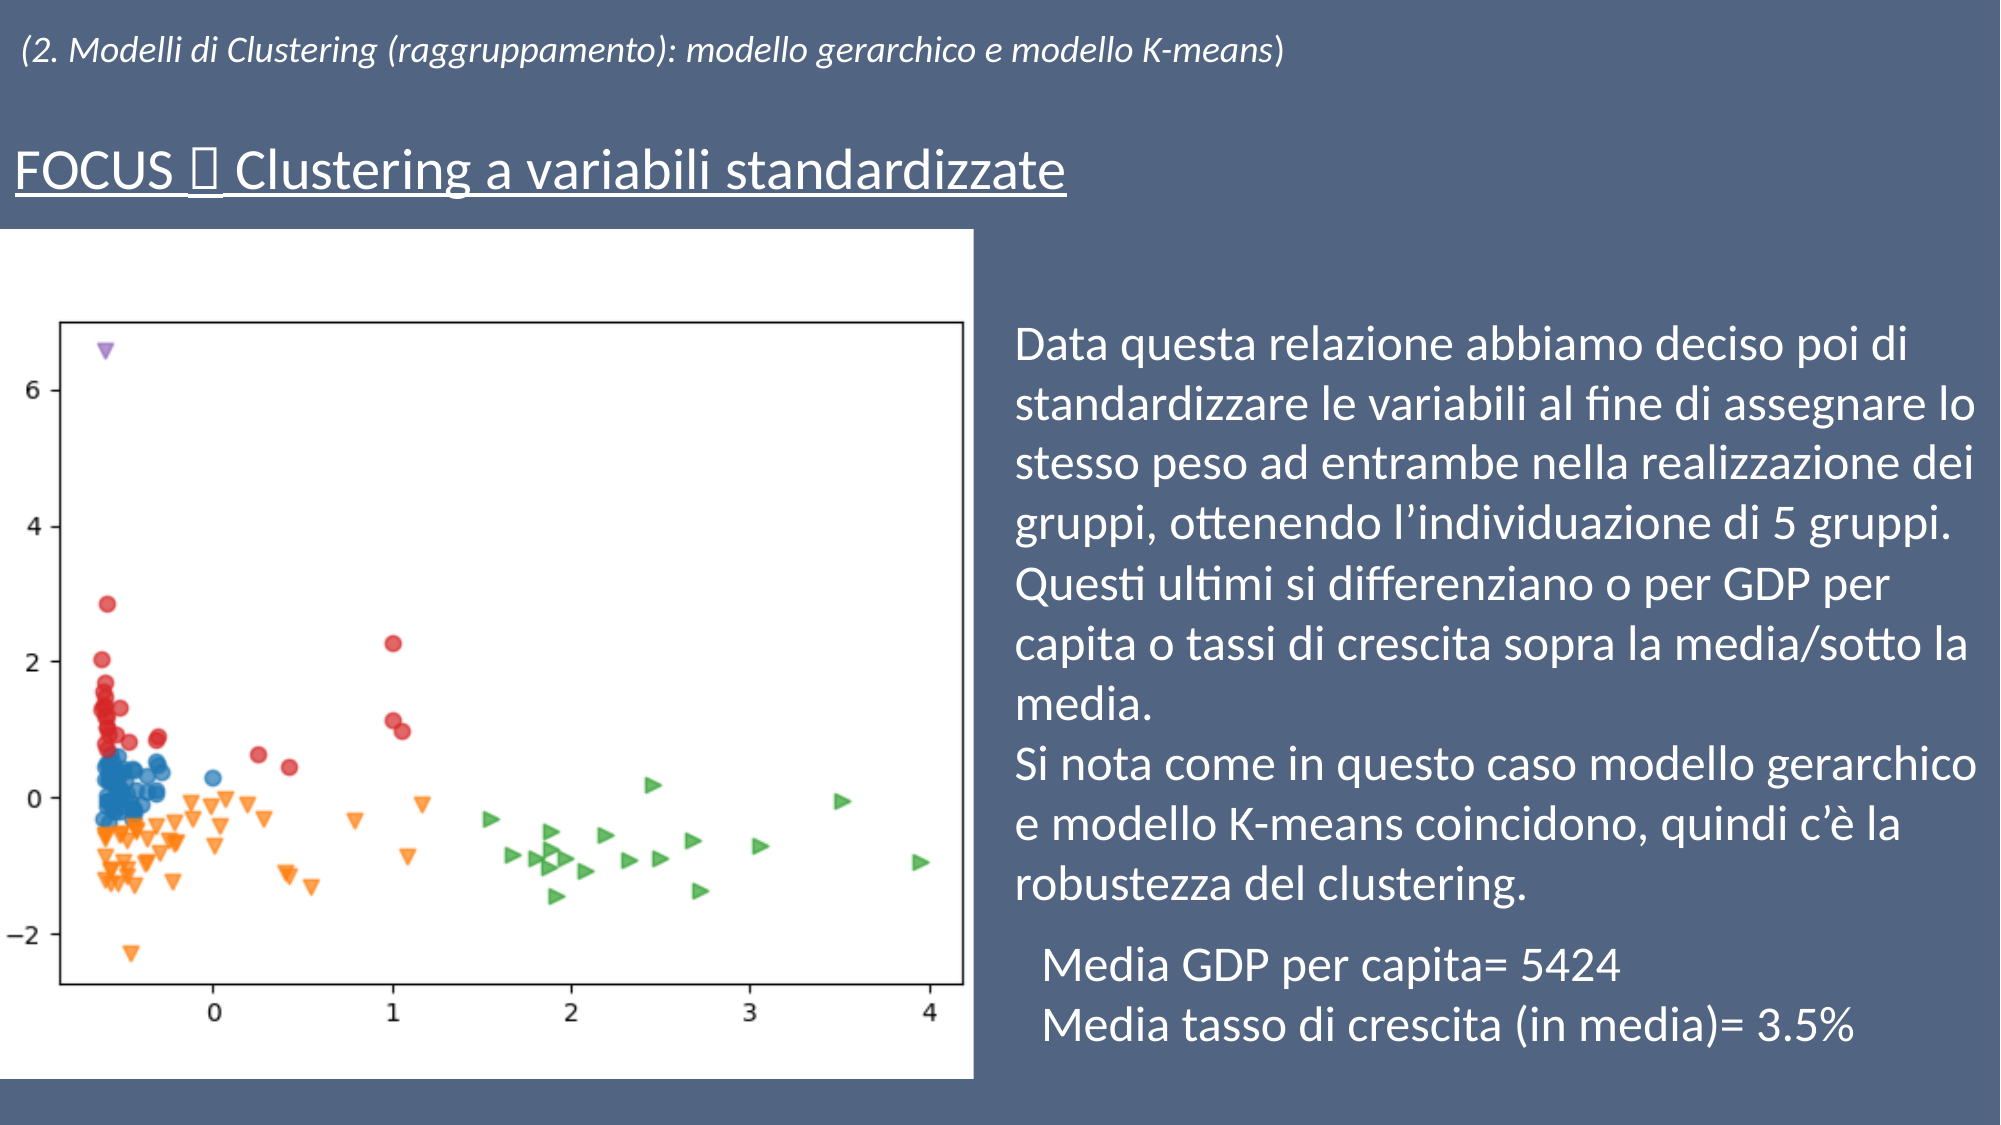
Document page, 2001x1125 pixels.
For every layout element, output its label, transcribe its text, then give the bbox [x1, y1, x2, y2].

text_box FOCUS  Clustering a variabili standardizzate [0, 123, 1871, 209]
text_box Data questa relazione abbiamo deciso poi di standardizzare le variabili al fine di assegnare lo stesso peso ad entrambe nella realizzazione dei gruppi, ottenendo l’individuazione di 5 gruppi. Questi ultimi si differenziano o per GDP per capita o tassi di crescita sopra la media/sotto la media. Si nota come in questo caso modello gerarchico e modello K-means coincidono, quindi c’è la robustezza del clustering. [999, 302, 2000, 918]
text_box Media GDP per capita= 5424 Media tasso di crescita (in media)= 3.5% [1026, 923, 1916, 1059]
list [0, 229, 974, 1090]
text_box (2. Modelli di Clustering (raggruppamento): modello gerarchico e modello K-means) [5, 17, 1319, 78]
